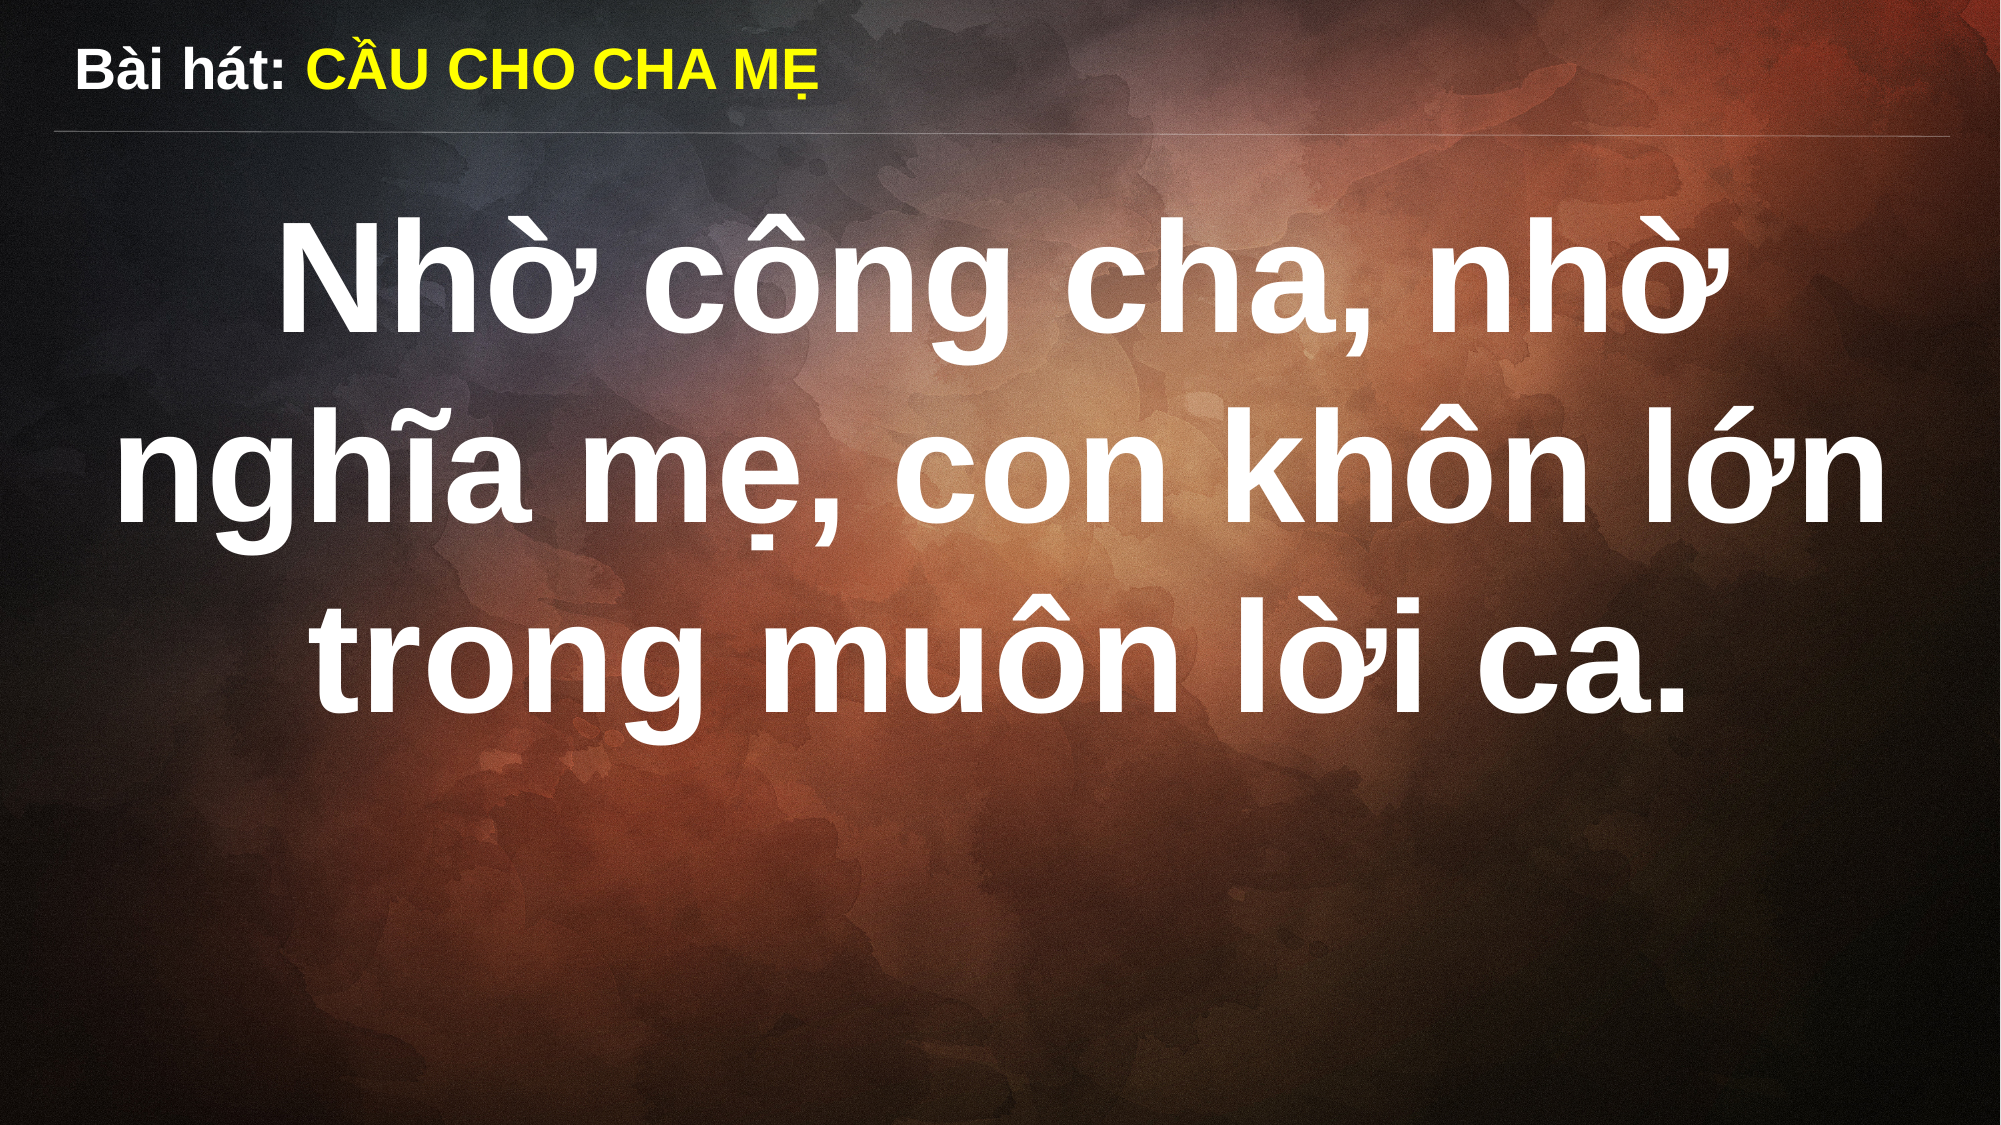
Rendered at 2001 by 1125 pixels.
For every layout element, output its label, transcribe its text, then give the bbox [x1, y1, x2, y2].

picture [0, 0, 2001, 1125]
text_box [53, 131, 1950, 137]
subtitle Bài hát: CẦU CHO CHA MẸ [53, 31, 841, 118]
text_box Nhờ công cha, nhờ nghĩa mẹ, con khôn lớn trong muôn lời ca. [53, 166, 1950, 752]
